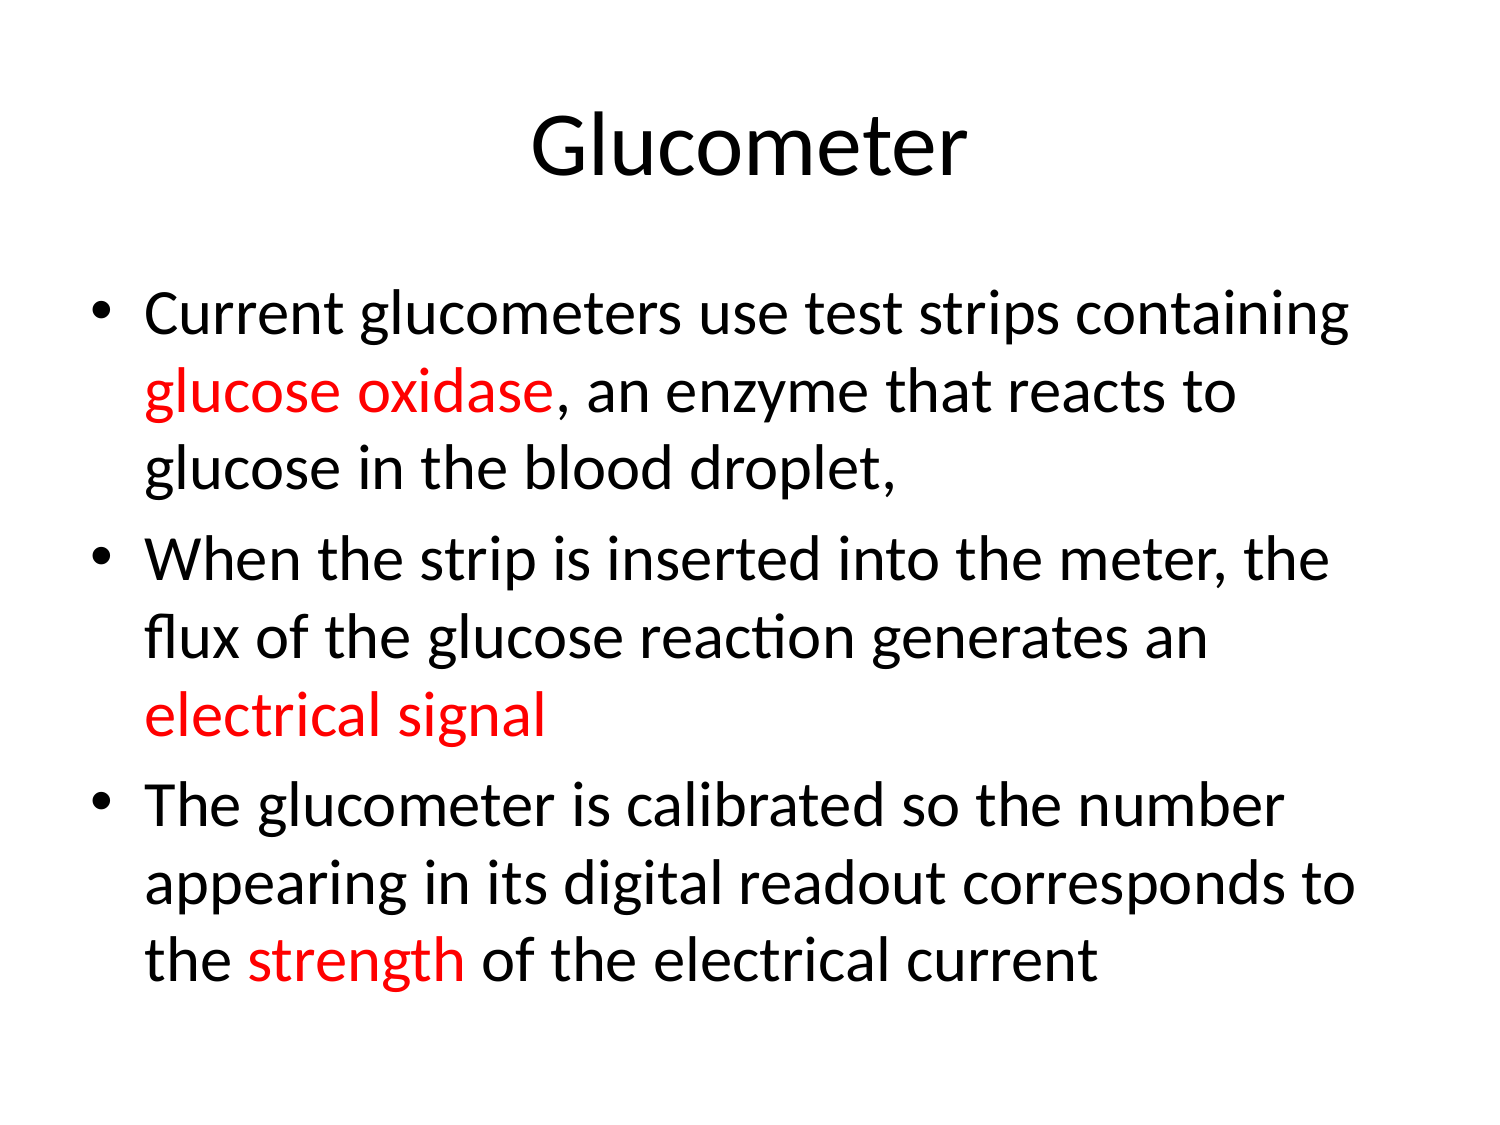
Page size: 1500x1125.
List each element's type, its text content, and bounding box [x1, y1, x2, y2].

title Glucometer [75, 45, 1425, 233]
list Current glucometers use test strips containing glucose oxidase, an enzyme that reacts to glucose in the blood droplet, When the strip is inserted into the meter, the flux of the glucose reaction generates an electrical signal The glucometer is calibrated so the number appearing in its digital readout corresponds to the strength of the electrical current [75, 262, 1425, 1005]
